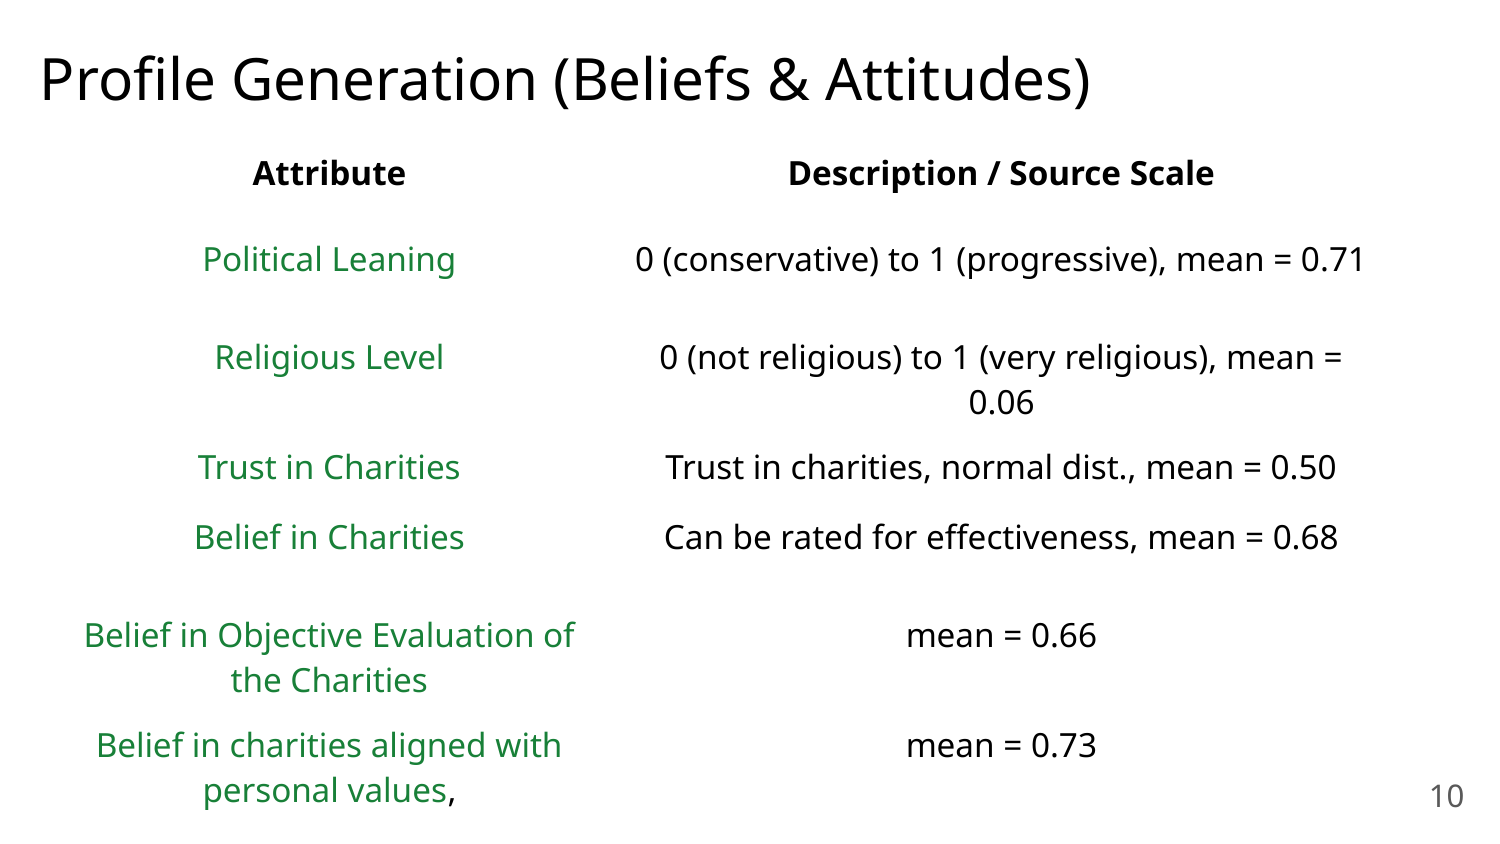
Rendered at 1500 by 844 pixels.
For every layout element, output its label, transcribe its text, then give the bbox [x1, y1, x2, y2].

table_cell Trust in Charities [46, 429, 614, 499]
table_cell Can be rated for effectiveness, mean = 0.68 [614, 499, 1390, 597]
table_cell Belief in Objective Evaluation of the Charities [46, 597, 614, 707]
table_header Description / Source Scale [614, 128, 1390, 221]
table_cell Political Leaning [46, 221, 614, 319]
slide_number ‹#› [1389, 764, 1480, 830]
table_cell mean = 0.66 [614, 597, 1390, 707]
text_box Profile Generation (Beliefs & Attitudes) [24, 27, 1441, 128]
table_cell 0 (conservative) to 1 (progressive), mean = 0.71 [614, 221, 1390, 319]
table_header Attribute [46, 128, 614, 221]
table_cell Trust in charities, normal dist., mean = 0.50 [614, 429, 1390, 499]
table_cell Religious Level [46, 319, 614, 429]
table_cell 0 (not religious) to 1 (very religious), mean = 0.06 [614, 319, 1390, 429]
table_cell Belief in charities aligned with personal values, [46, 707, 614, 817]
table_cell mean = 0.73 [614, 707, 1390, 817]
table_cell Belief in Charities [46, 499, 614, 597]
